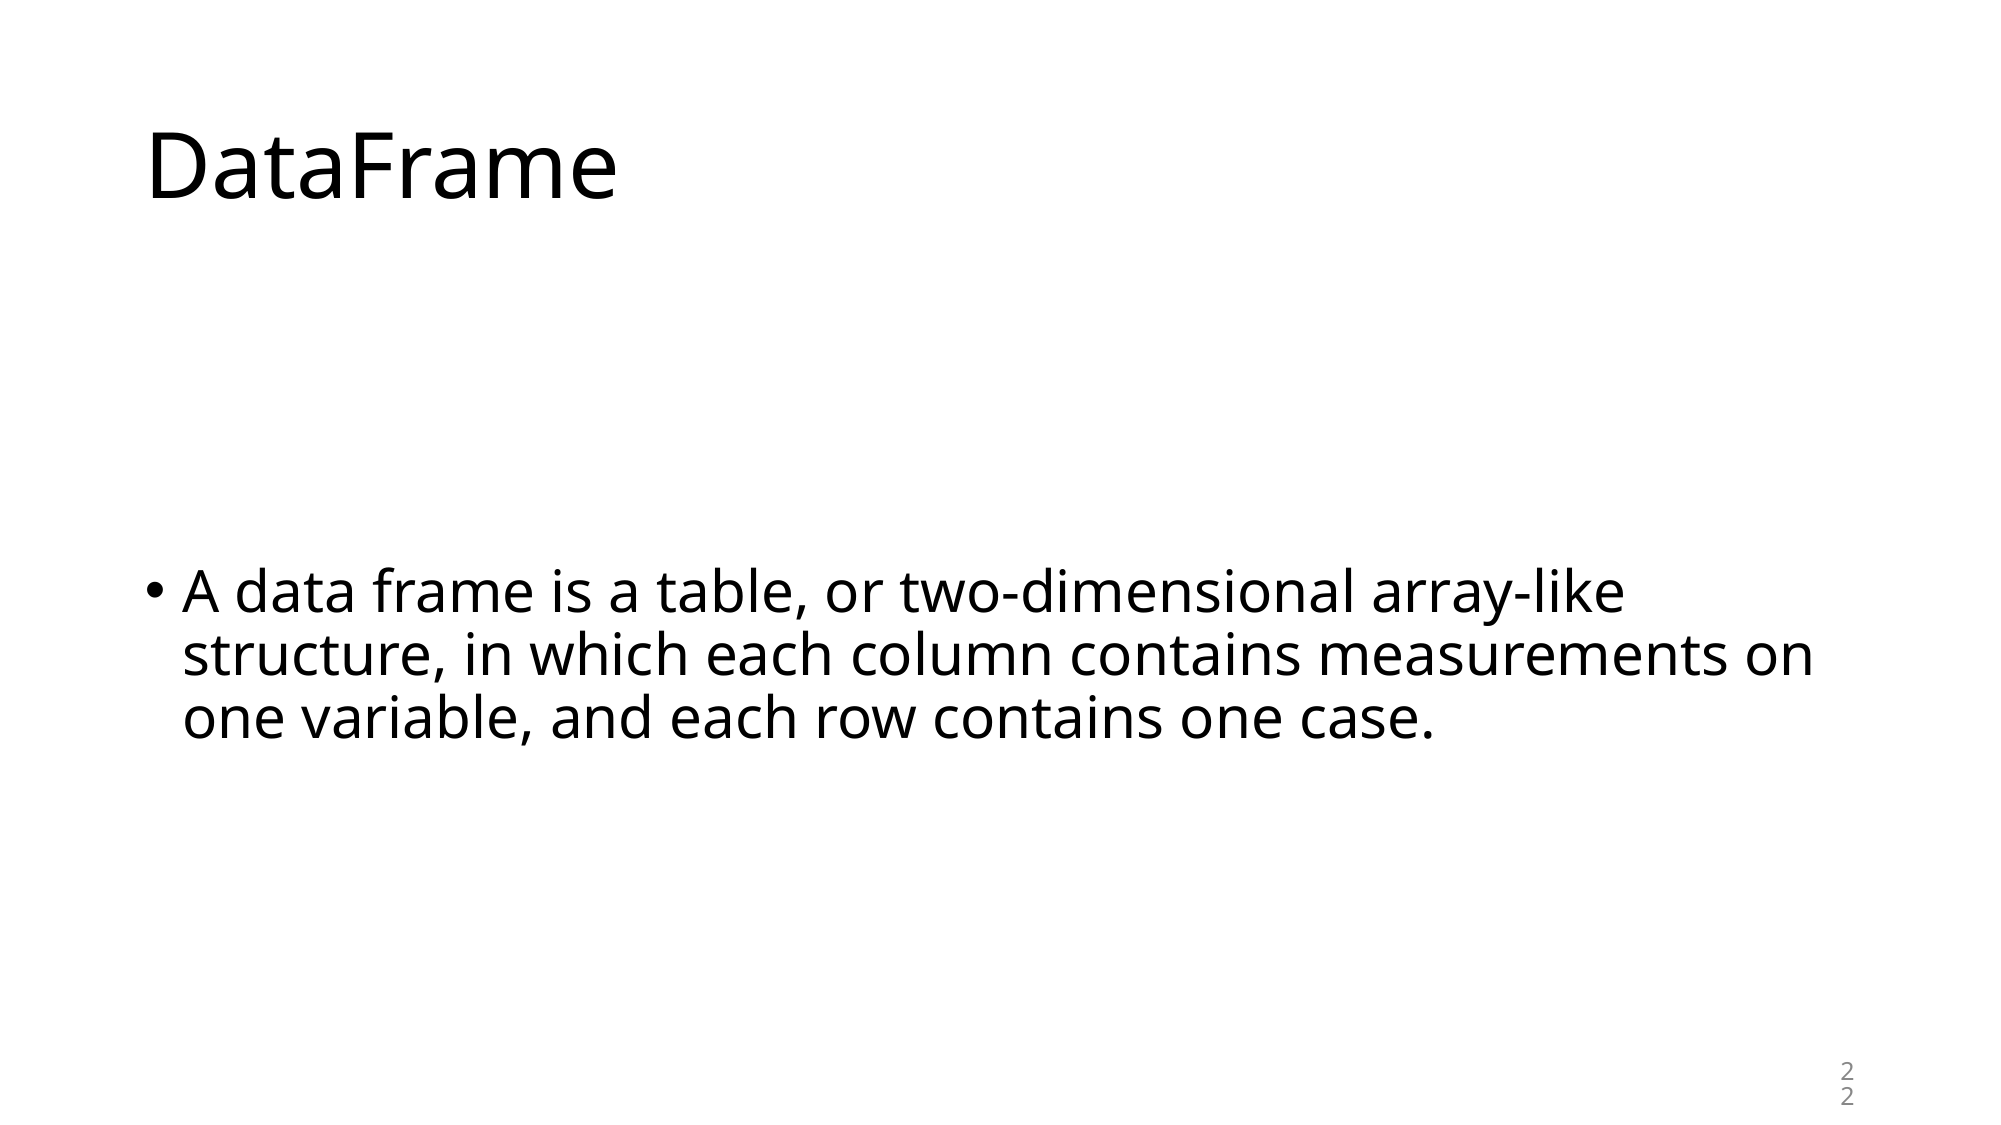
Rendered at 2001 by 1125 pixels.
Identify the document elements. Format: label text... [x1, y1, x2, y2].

title DataFrame [136, 59, 1863, 278]
list A data frame is a table, or two-dimensional array-like structure, in which each column contains measurements on one variable, and each row contains one case. [136, 298, 1863, 1014]
slide_number 22 [1832, 1050, 1863, 1096]
